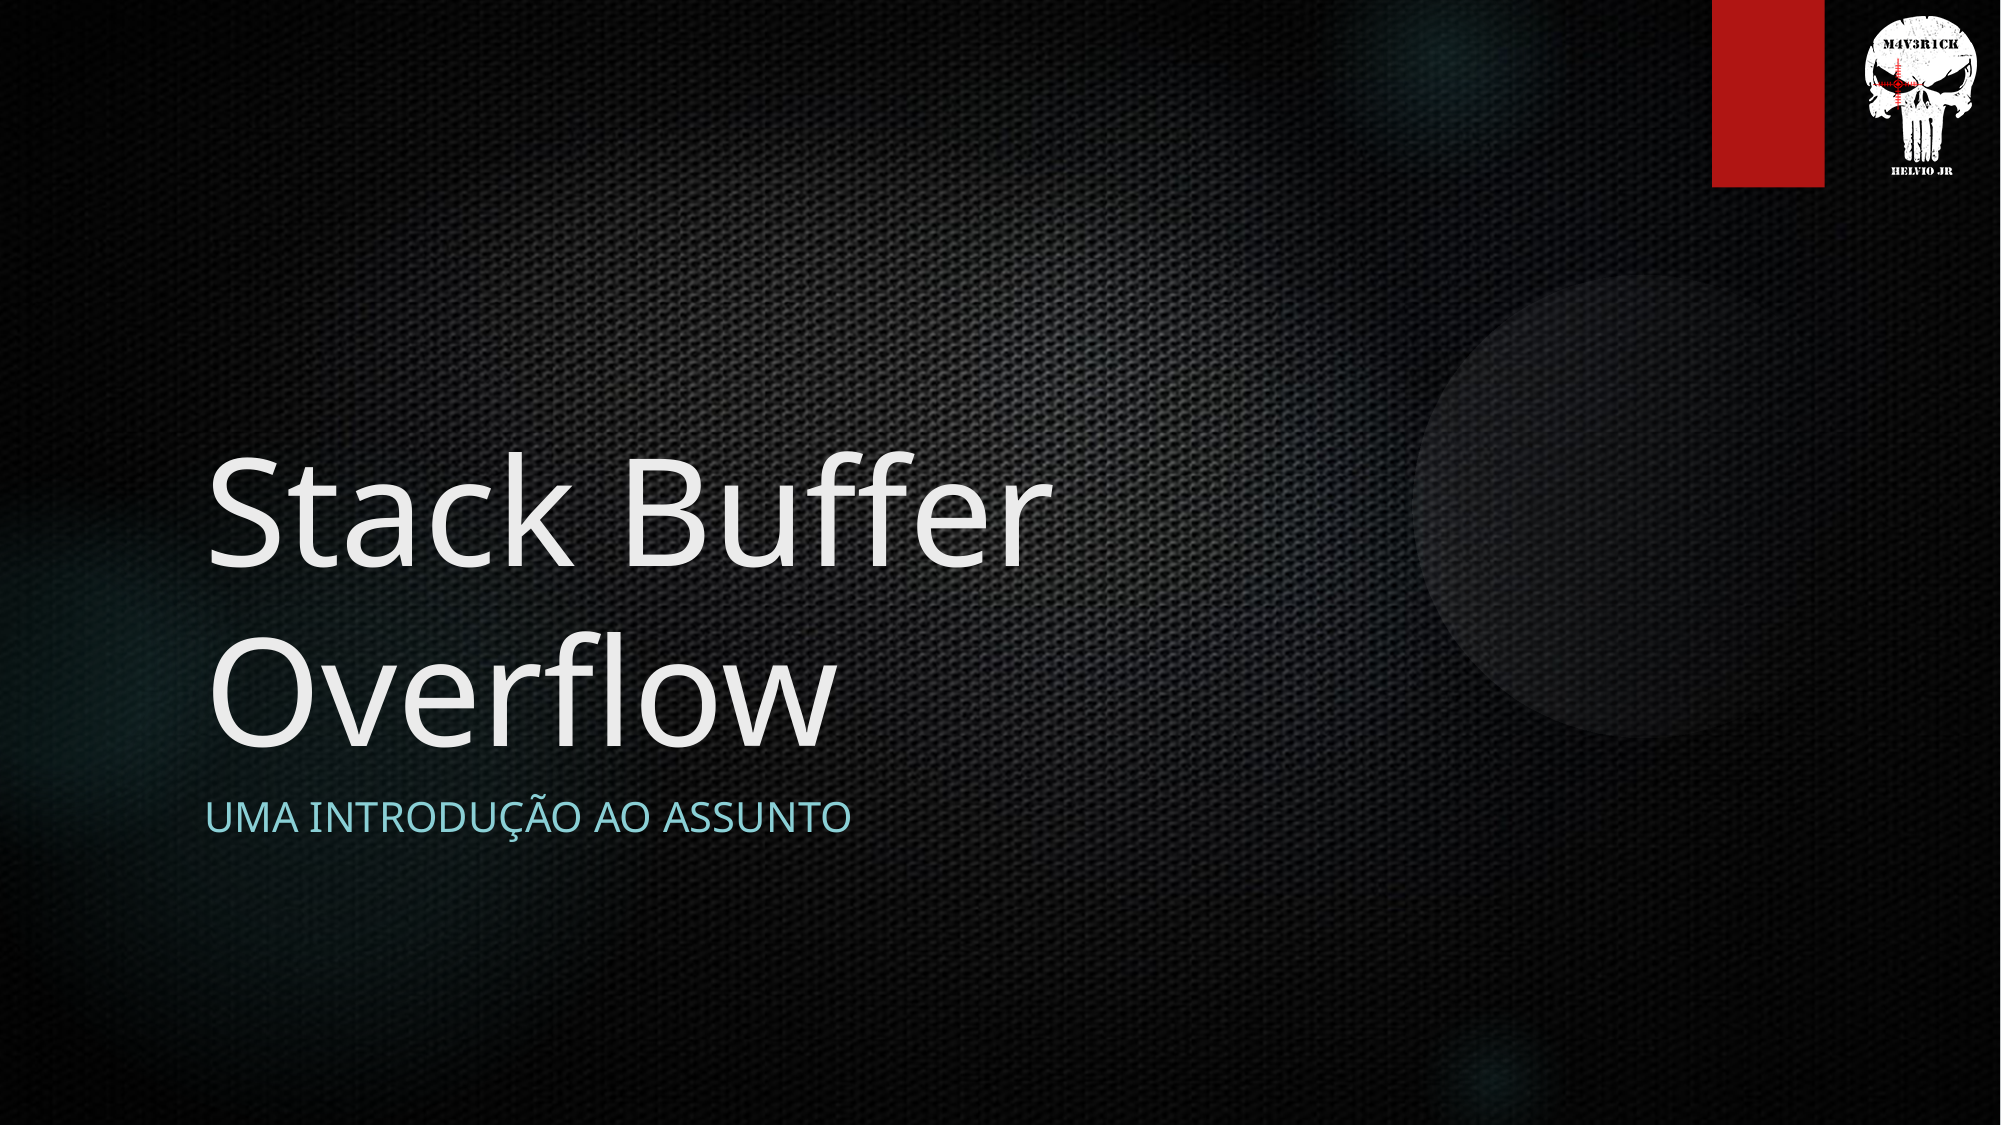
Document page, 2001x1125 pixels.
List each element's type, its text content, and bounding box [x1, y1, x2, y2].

text_box Stack Buffer Overflow [189, 237, 1638, 783]
text_box Uma introdução ao assunto [189, 783, 1638, 925]
picture [0, 0, 2001, 1125]
